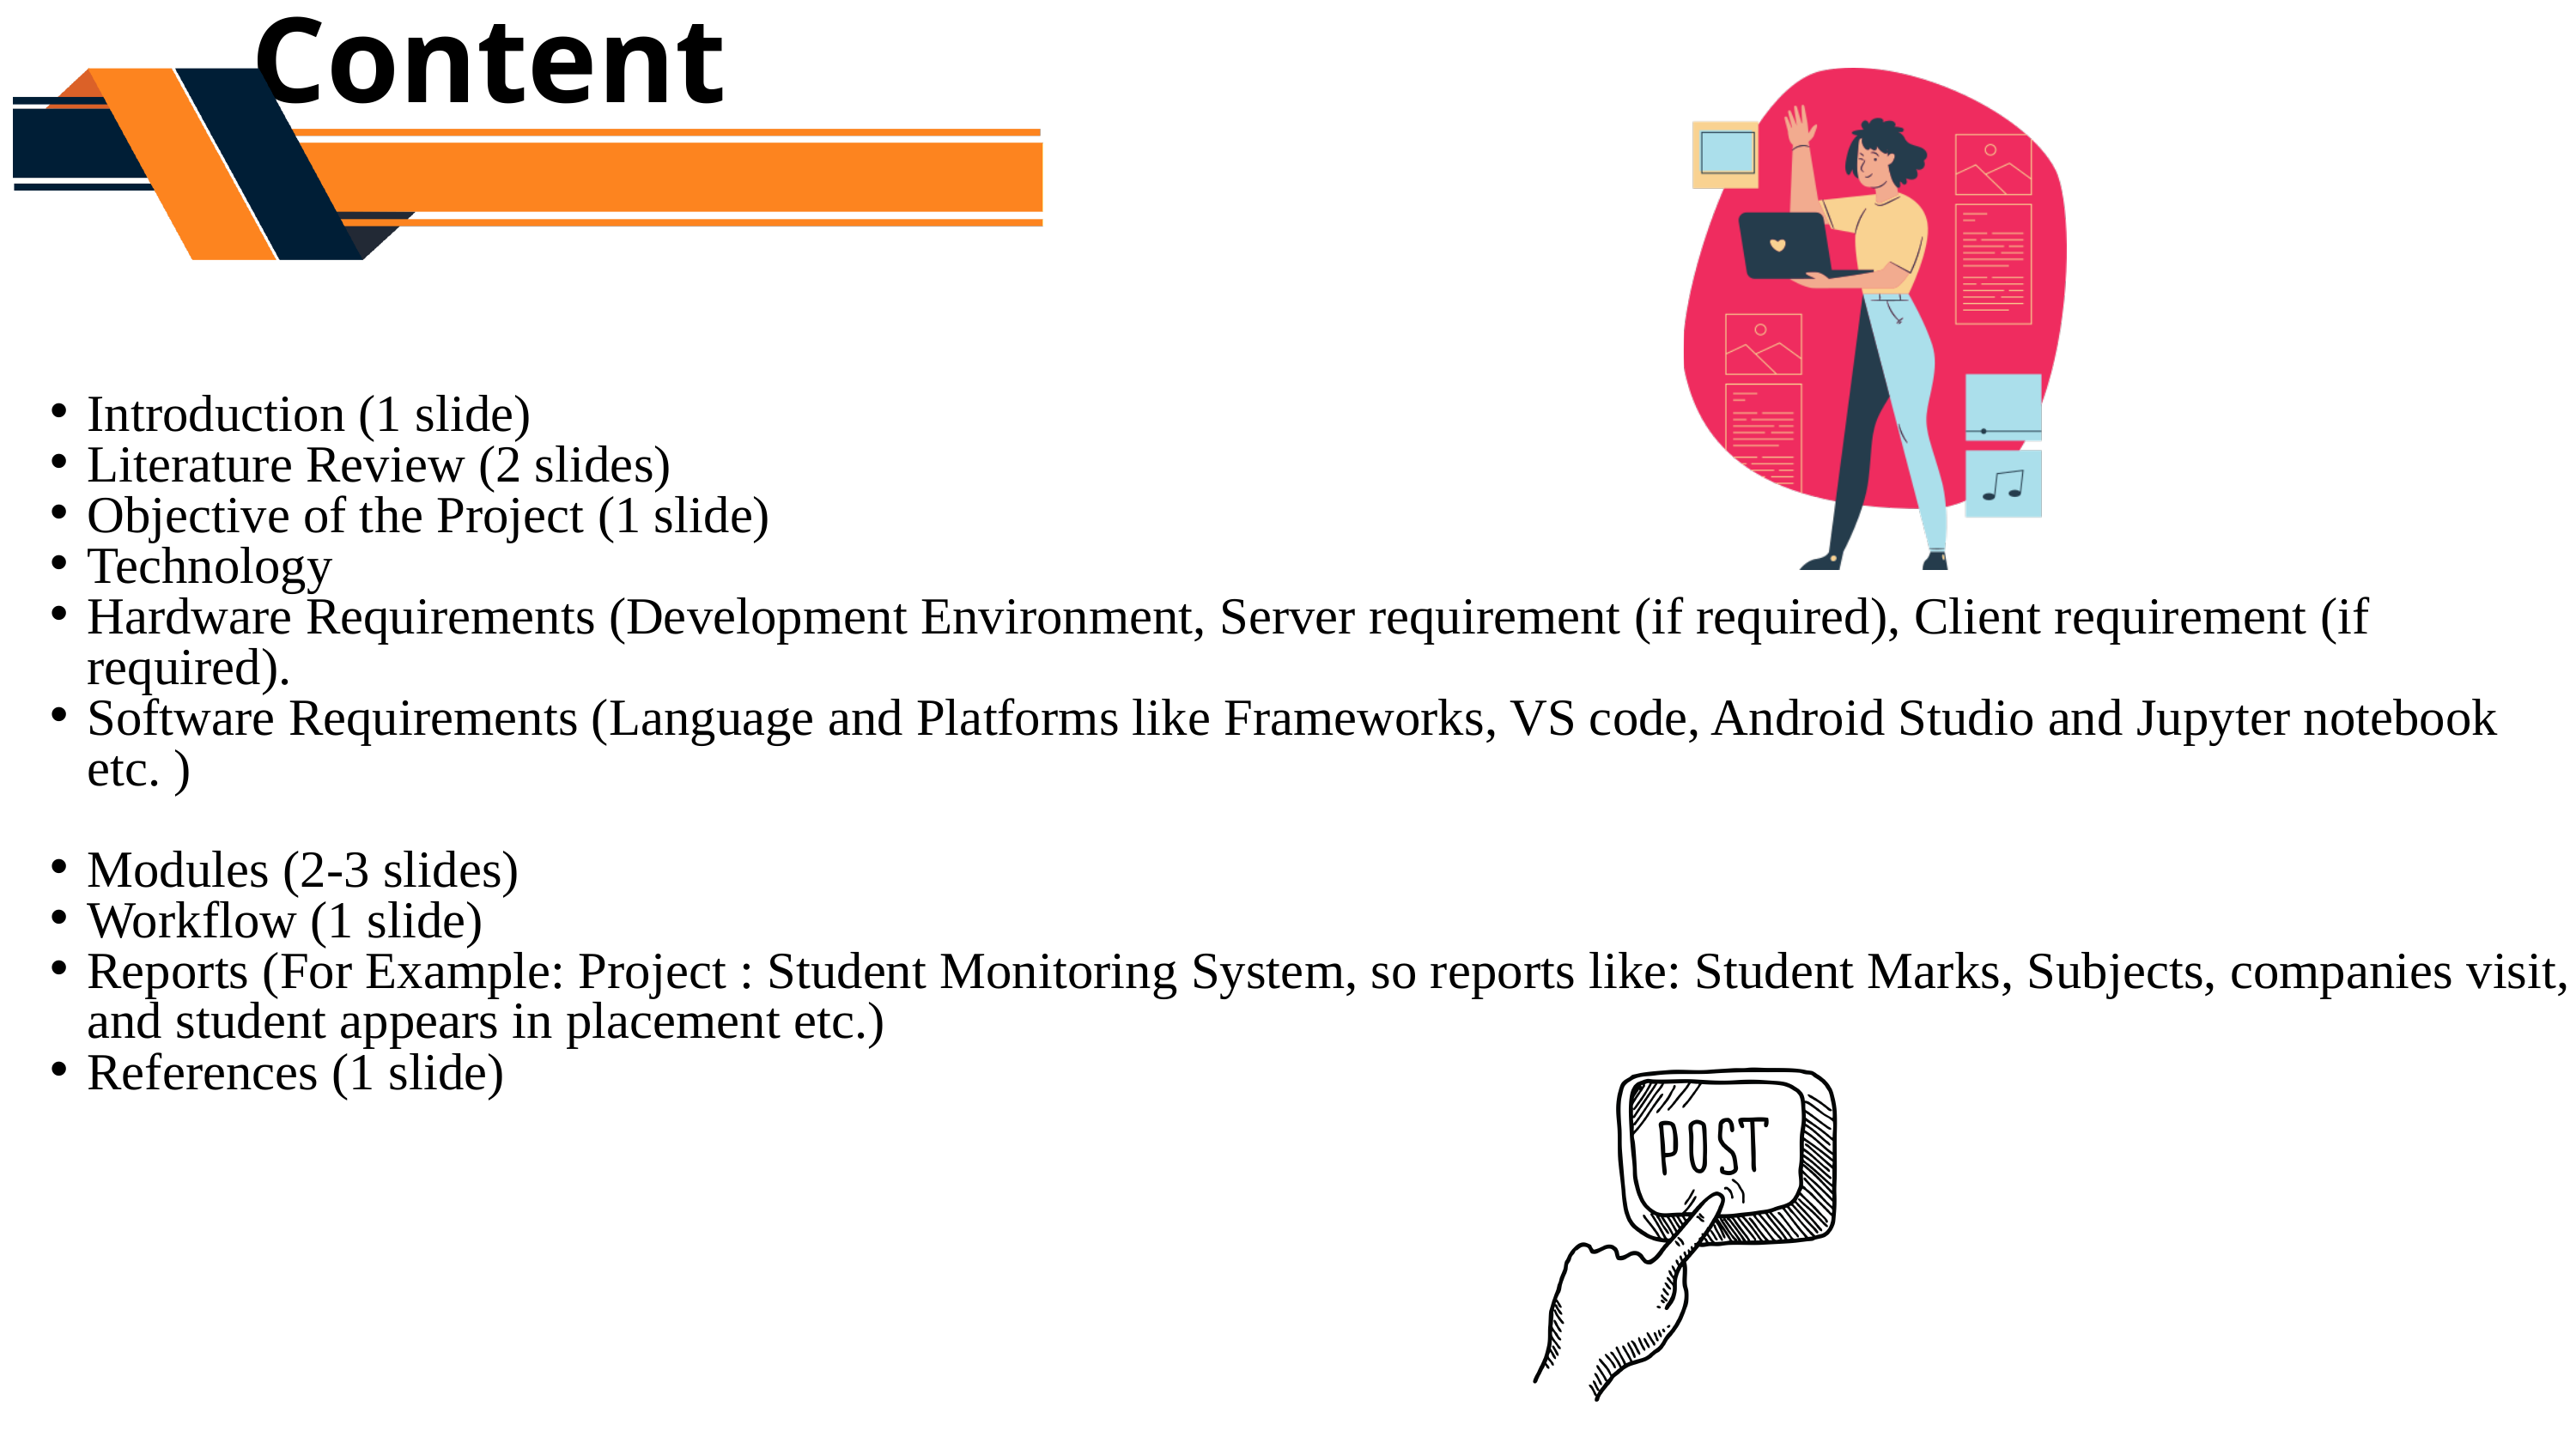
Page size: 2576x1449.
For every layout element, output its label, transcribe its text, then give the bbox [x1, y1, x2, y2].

text_box [12, 68, 1043, 260]
text_box Introduction (1 slide) Literature Review (2 slides) Objective of the Project (1 slide) Technology Hardware Requirements (Development Environment, Server requirement (if required), Client requirement (if required). Software Requirements (Language and Platforms like Frameworks, VS code, Android Studio and Jupyter notebook etc. ) Modules (2-3 slides) Workflow (1 slide) Reports (For Example: Project : Student Monitoring System, so reports like: Student Marks, Subjects, companies visit, and student appears in placement etc.) References (1 slide) [12, 391, 2576, 1100]
text_box Content [0, 0, 1765, 126]
text_box [1530, 1067, 1838, 1403]
text_box [1683, 68, 2067, 570]
